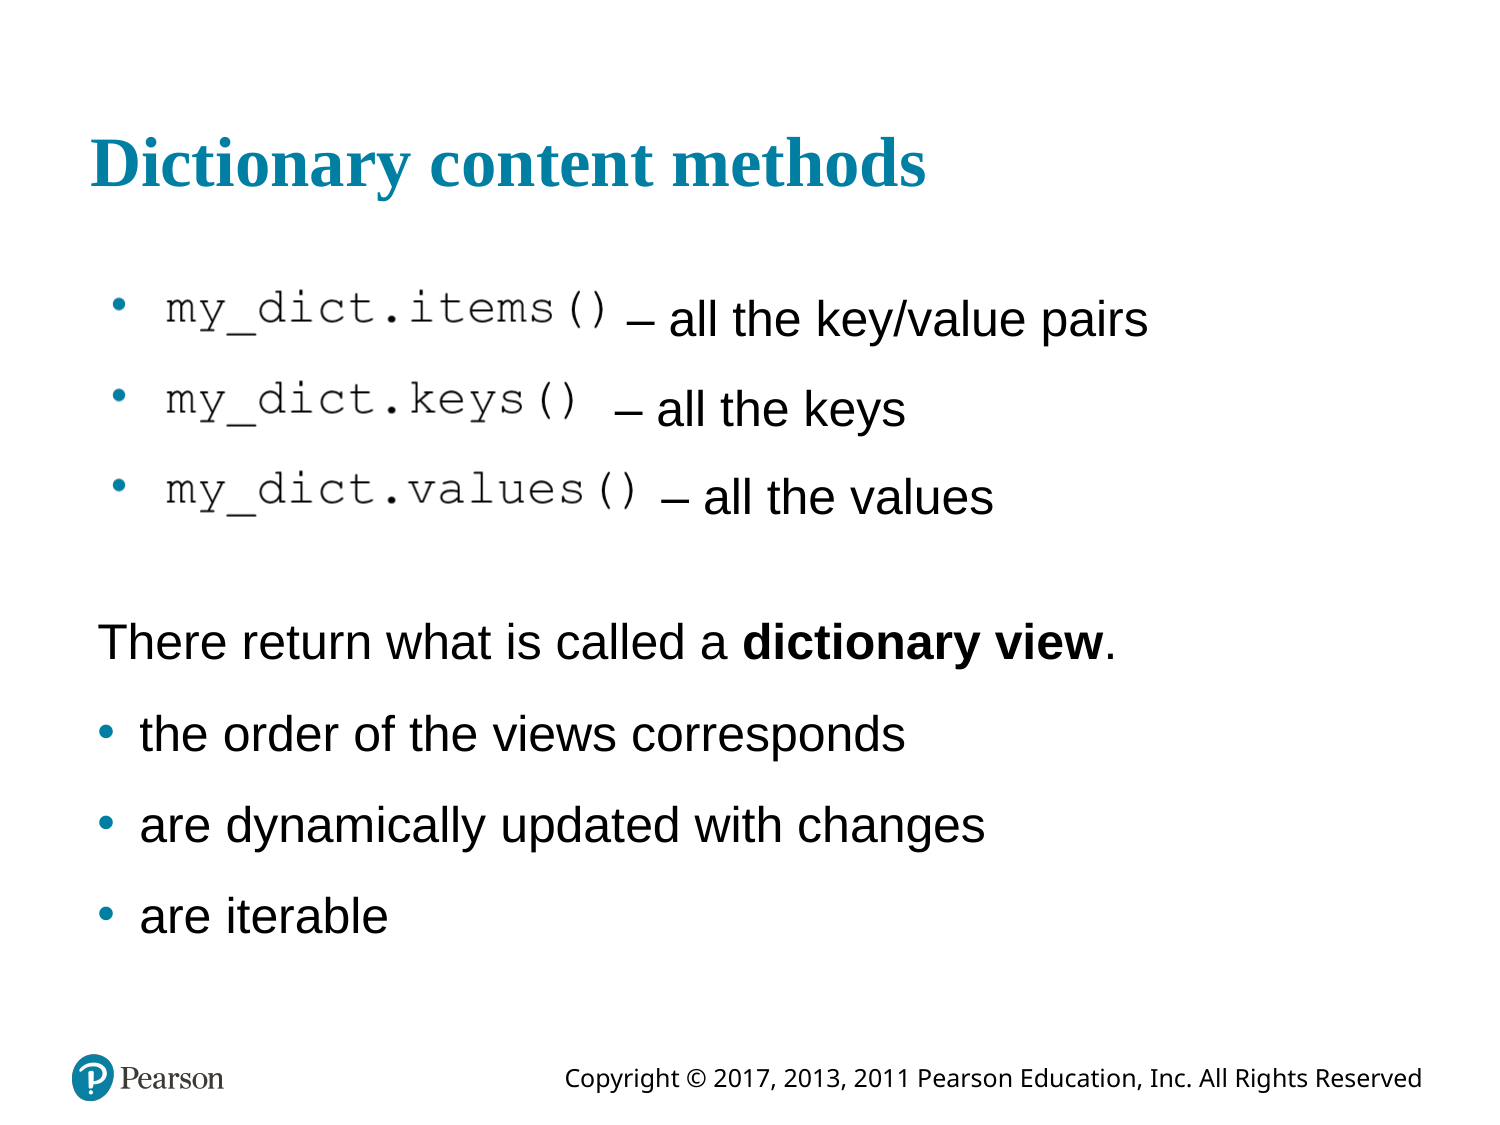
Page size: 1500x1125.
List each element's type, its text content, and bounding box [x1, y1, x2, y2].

picture [82, 261, 676, 550]
picture [72, 1054, 88, 1070]
picture [80, 1063, 106, 1088]
picture [98, 1054, 224, 1101]
list There return what is called a dictionary view. the order of the views corresponds are dynamically updated with changes are iterable [82, 594, 1243, 958]
title Dictionary content methods [75, 35, 1425, 216]
list – all the values [680, 455, 1101, 533]
list – all the key/value pairs [651, 270, 1193, 351]
picture [72, 1087, 83, 1101]
list – all the keys [621, 368, 967, 427]
